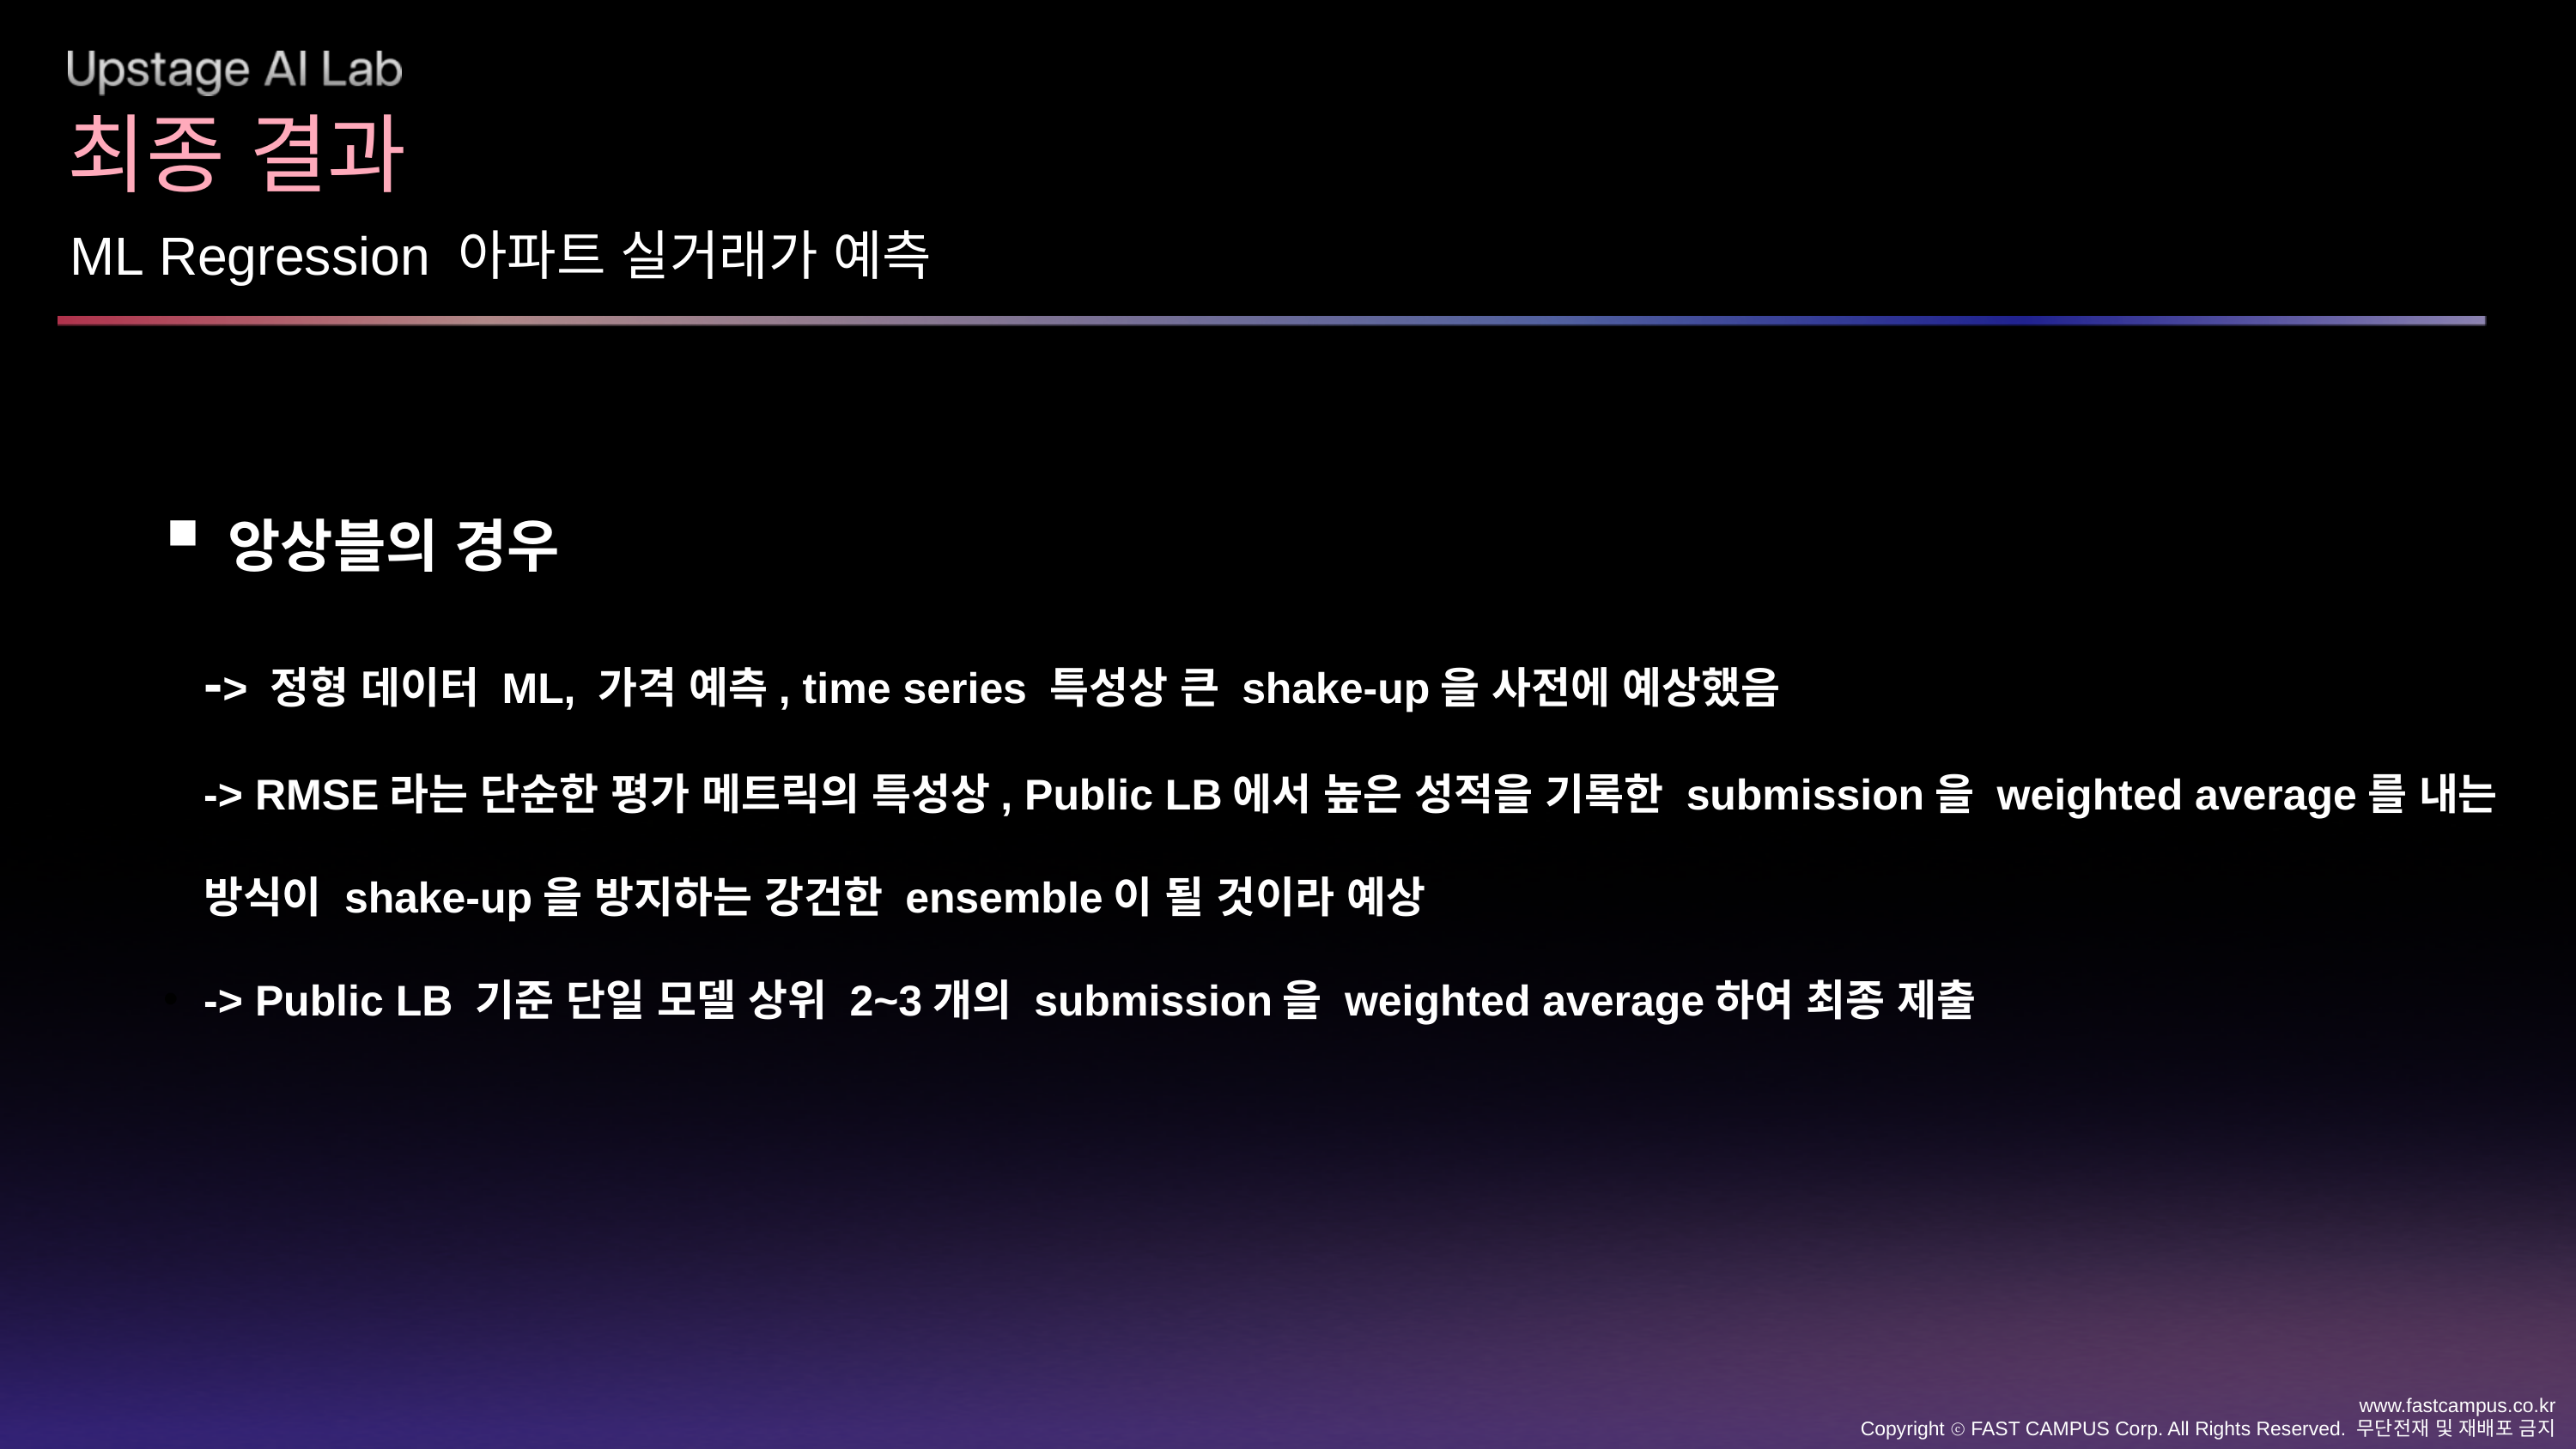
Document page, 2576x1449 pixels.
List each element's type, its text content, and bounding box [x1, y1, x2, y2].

text_box ML Regression 아파트 실거래가 예측 [56, 215, 2189, 293]
text_box 앙상블의 경우 -> 정형 데이터 ML, 가격 예측, time series 특성상 큰 shake-up을 사전에 예상했음 -> RMSE라는 단순한 평가 메트릭의 특성상, Public LB에서 높은 성적을 기록한 submission을 weighted average를 내는 방식이 shake-up을 방지하는 강건한 ensemble이 될 것이라 예상 -> Public LB 기준 단일 모델 상위 2~3개의 submission을 weighted average하여 최종 제출 [150, 469, 2570, 798]
text_box 최종 결과 [0, 94, 2367, 210]
picture [67, 51, 402, 96]
picture [0, 801, 2576, 1449]
picture [58, 316, 2487, 326]
